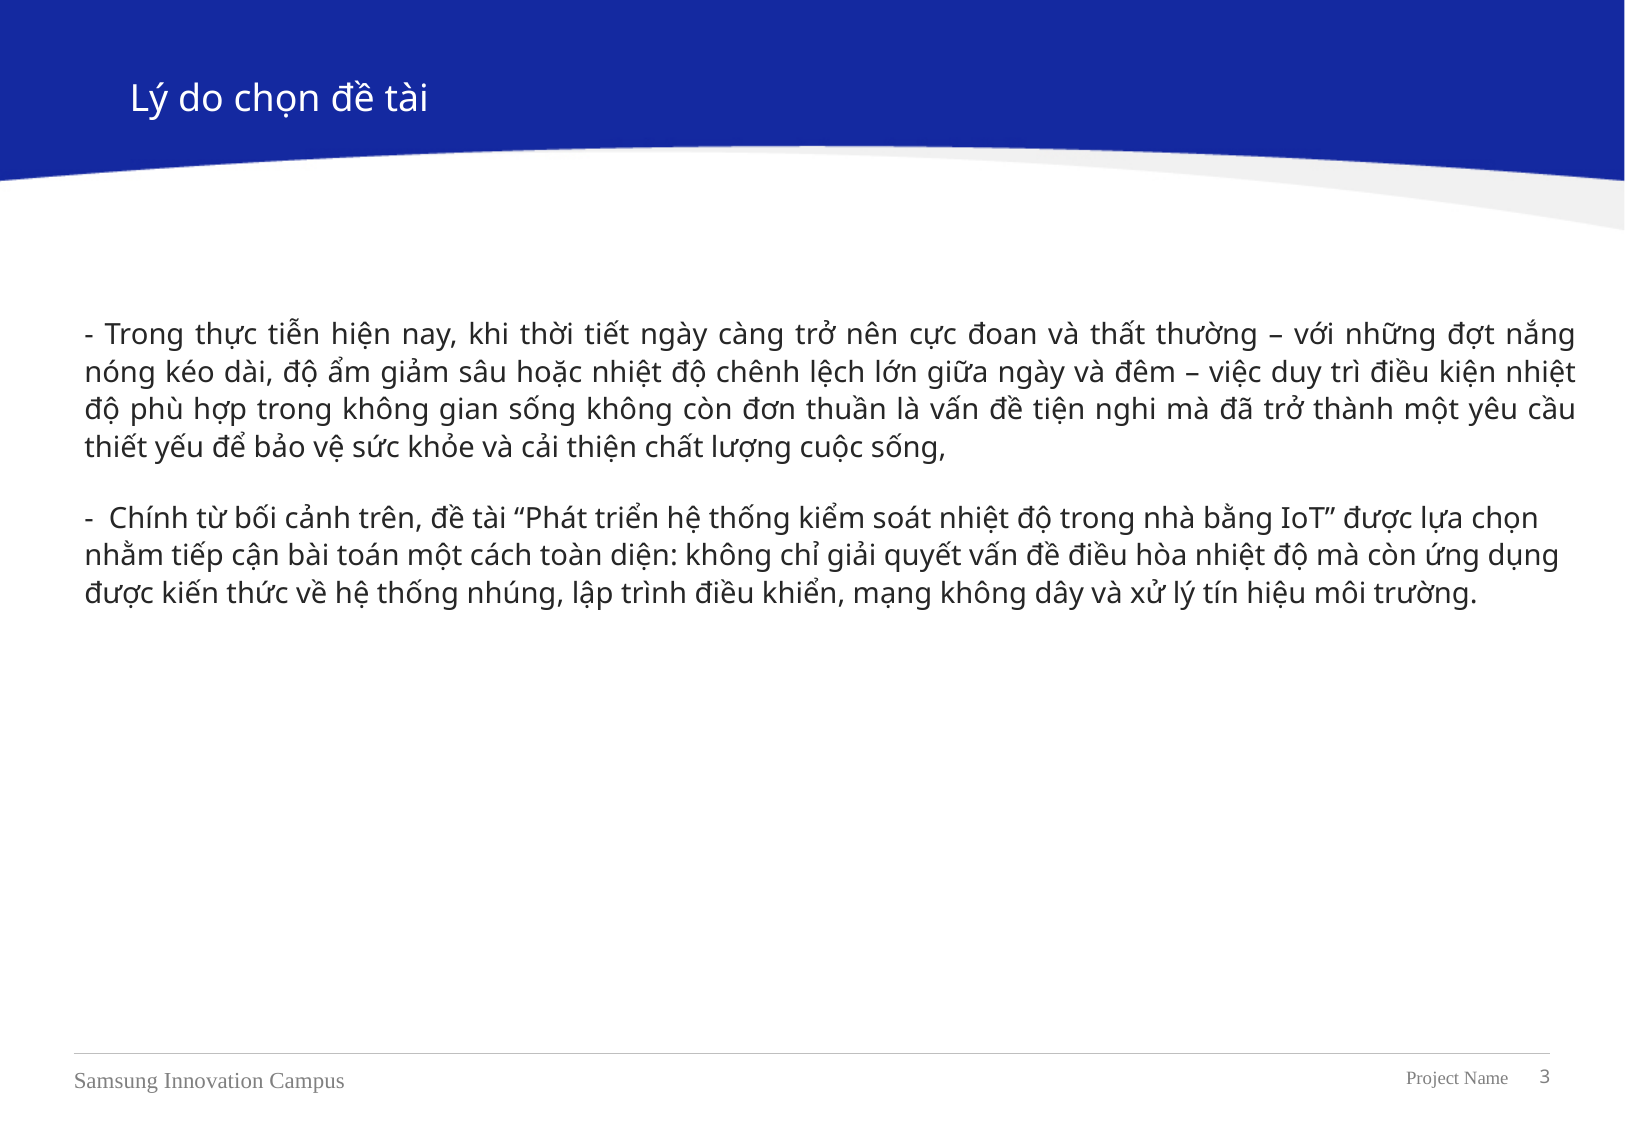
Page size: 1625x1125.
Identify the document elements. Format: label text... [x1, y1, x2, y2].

list - Trong thực tiễn hiện nay, khi thời tiết ngày càng trở nên cực đoan và thất thường – với những đợt nắng nóng kéo dài, độ ẩm giảm sâu hoặc nhiệt độ chênh lệch lớn giữa ngày và đêm – việc duy trì điều kiện nhiệt độ phù hợp trong không gian sống không còn đơn thuần là vấn đề tiện nghi mà đã trở thành một yêu cầu thiết yếu để bảo vệ sức khỏe và cải thiện chất lượng cuộc sống, - Chính từ bối cảnh trên, đề tài “Phát triển hệ thống kiểm soát nhiệt độ trong nhà bằng IoT” được lựa chọn nhằm tiếp cận bài toán một cách toàn diện: không chỉ giải quyết vấn đề điều hòa nhiệt độ mà còn ứng dụng được kiến thức về hệ thống nhúng, lập trình điều khiển, mạng không dây và xử lý tín hiệu môi trường. [84, 313, 1578, 865]
picture [0, 0, 1625, 1125]
list Lý do chọn đề tài [129, 73, 1252, 120]
